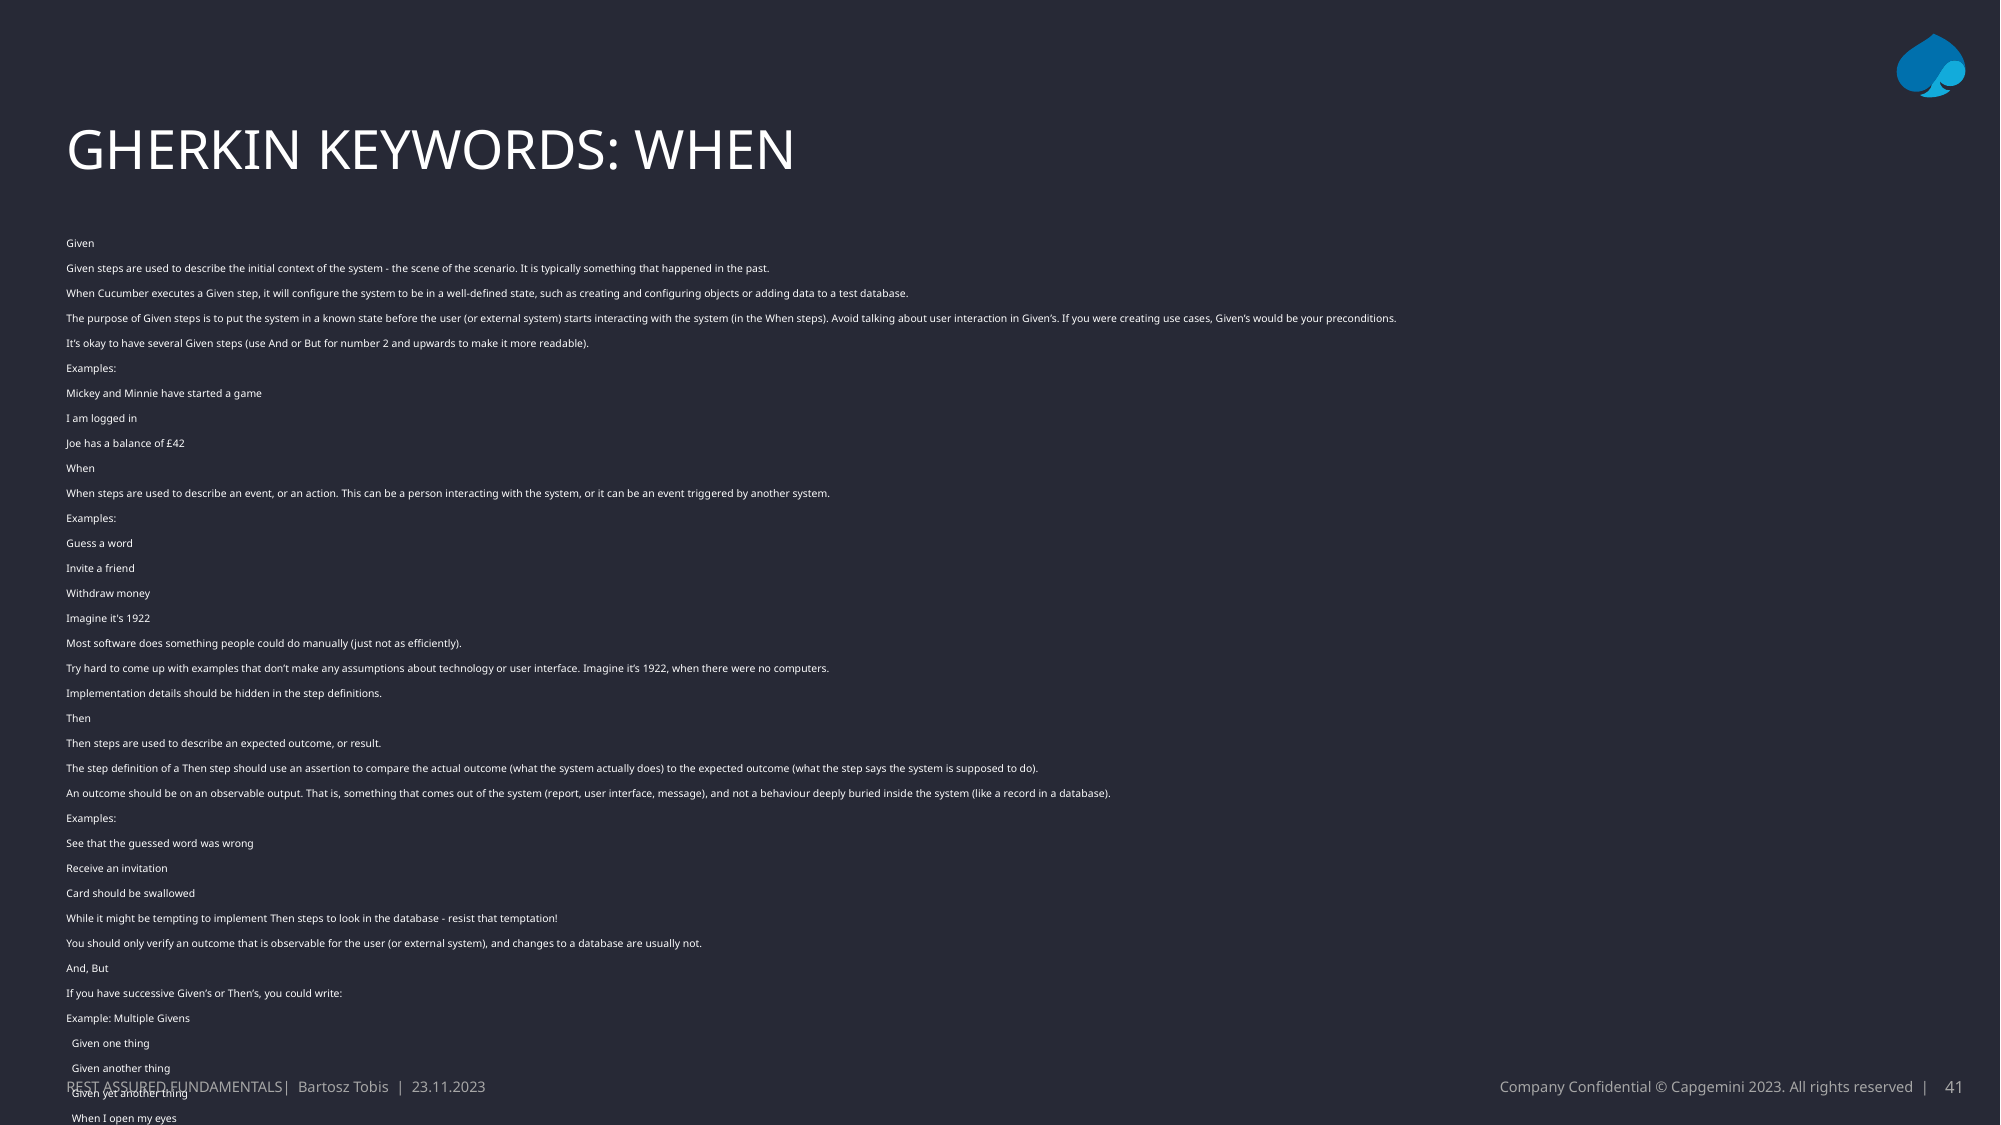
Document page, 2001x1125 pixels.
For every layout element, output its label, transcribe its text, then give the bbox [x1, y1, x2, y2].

list Given Given steps are used to describe the initial context of the system - the scene of the scenario. It is typically something that happened in the past. When Cucumber executes a Given step, it will configure the system to be in a well-defined state, such as creating and configuring objects or adding data to a test database. The purpose of Given steps is to put the system in a known state before the user (or external system) starts interacting with the system (in the When steps). Avoid talking about user interaction in Given’s. If you were creating use cases, Given’s would be your preconditions. It’s okay to have several Given steps (use And or But for number 2 and upwards to make it more readable). Examples: Mickey and Minnie have started a game I am logged in Joe has a balance of £42 When When steps are used to describe an event, or an action. This can be a person interacting with the system, or it can be an event triggered by another system. Examples: Guess a word Invite a friend Withdraw money Imagine it's 1922 Most software does something people could do manually (just not as efficiently). Try hard to come up with examples that don’t make any assumptions about technology or user interface. Imagine it’s 1922, when there were no computers. Implementation details should be hidden in the step definitions. Then Then steps are used to describe an expected outcome, or result. The step definition of a Then step should use an assertion to compare the actual outcome (what the system actually does) to the expected outcome (what the step says the system is supposed to do). An outcome should be on an observable output. That is, something that comes out of the system (report, user interface, message), and not a behaviour deeply buried inside the system (like a record in a database). Examples: See that the guessed word was wrong Receive an invitation Card should be swallowed While it might be tempting to implement Then steps to look in the database - resist that temptation! You should only verify an outcome that is observable for the user (or external system), and changes to a database are usually not. And, But If you have successive Given’s or Then’s, you could write: Example: Multiple Givens Given one thing Given another thing Given yet another thing When I open my eyes Then I should see something Then I shouldn't see something else Or, you could make the example more fluidly structured by replacing the successive Given’s or Then’s with And’s and But’s: Example: Multiple Givens Given one thing And another thing And yet another thing When I open my eyes Then I should see something But I shouldn't see something else [66, 237, 1938, 1050]
title Gherkin keywords: when [66, 63, 1863, 182]
